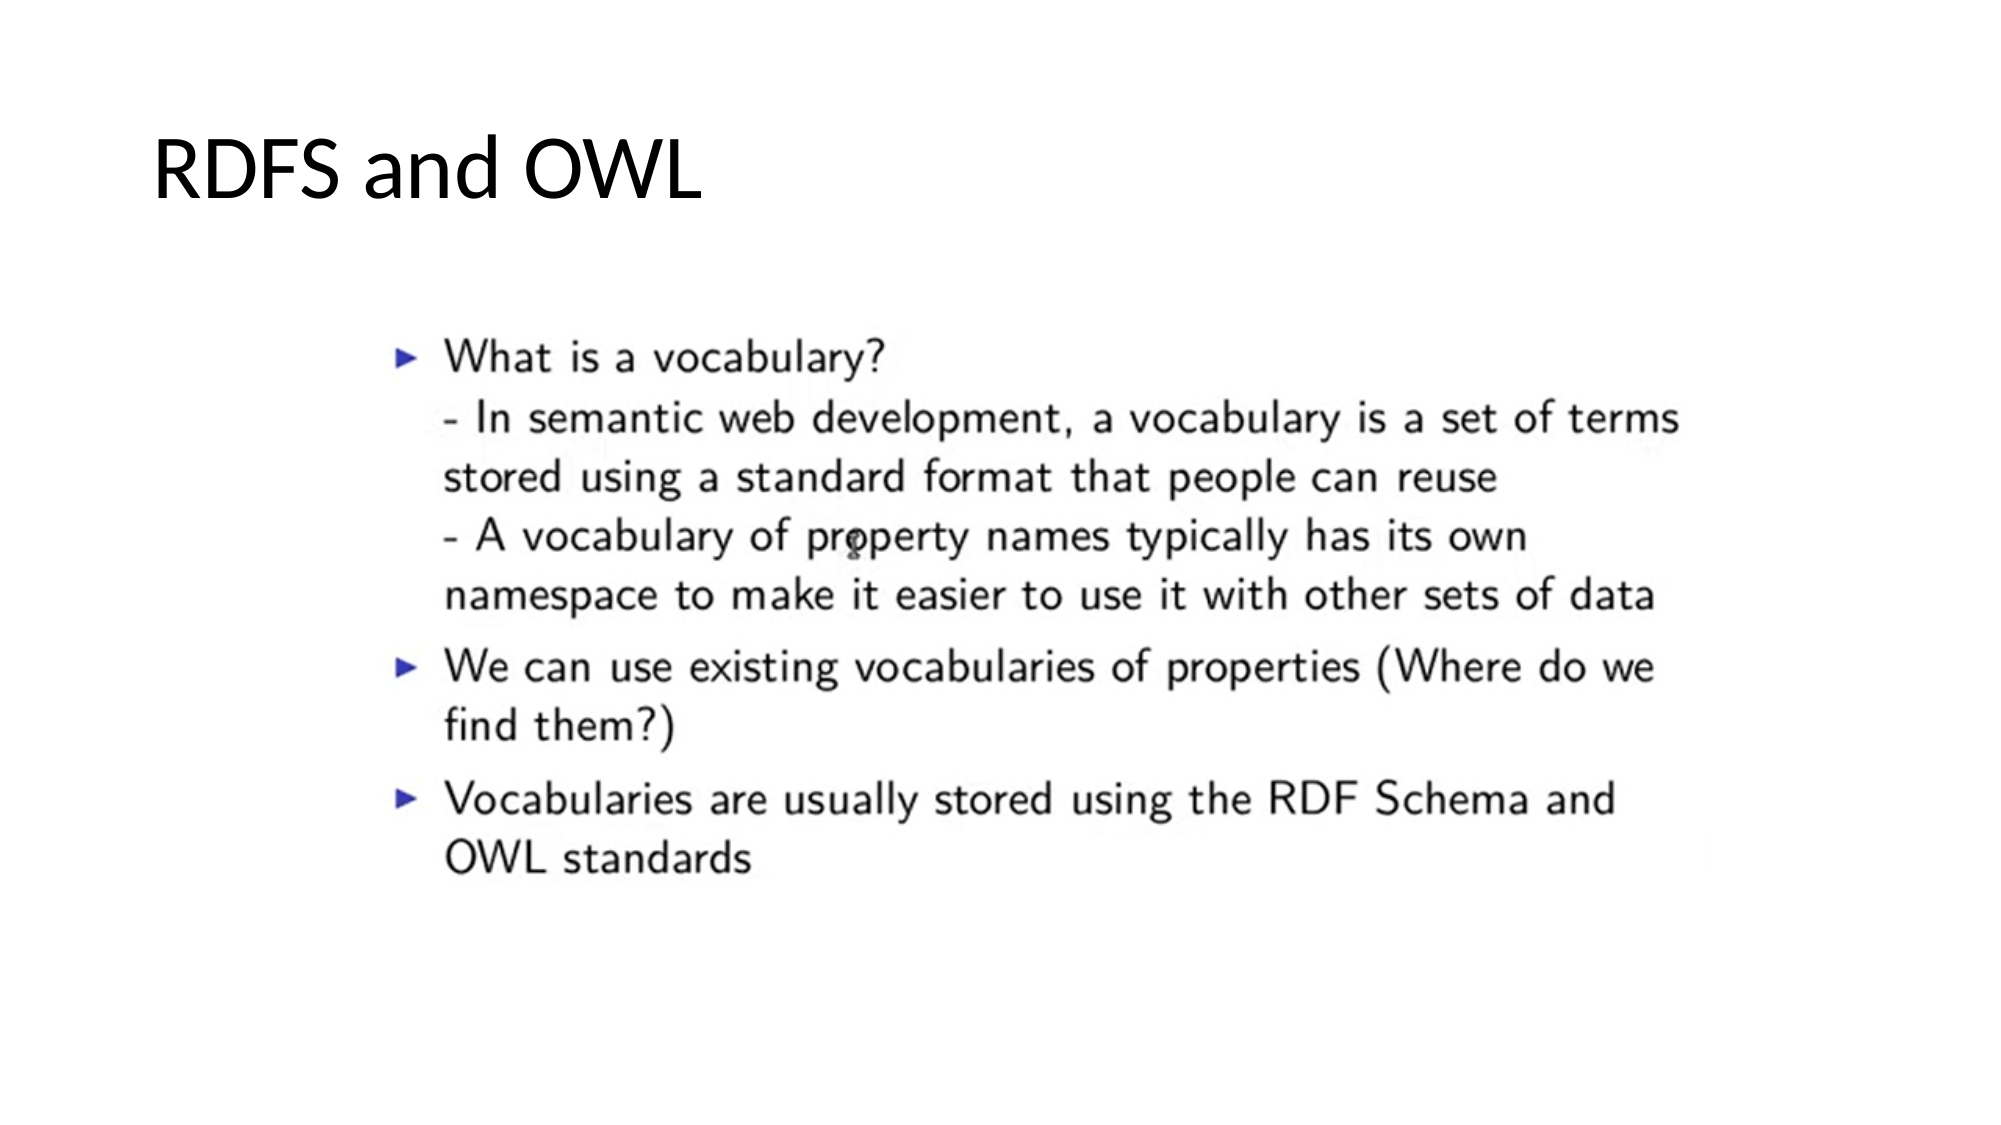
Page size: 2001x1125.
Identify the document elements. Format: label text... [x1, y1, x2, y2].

title RDFS and OWL [137, 59, 1863, 278]
picture [343, 278, 1707, 897]
